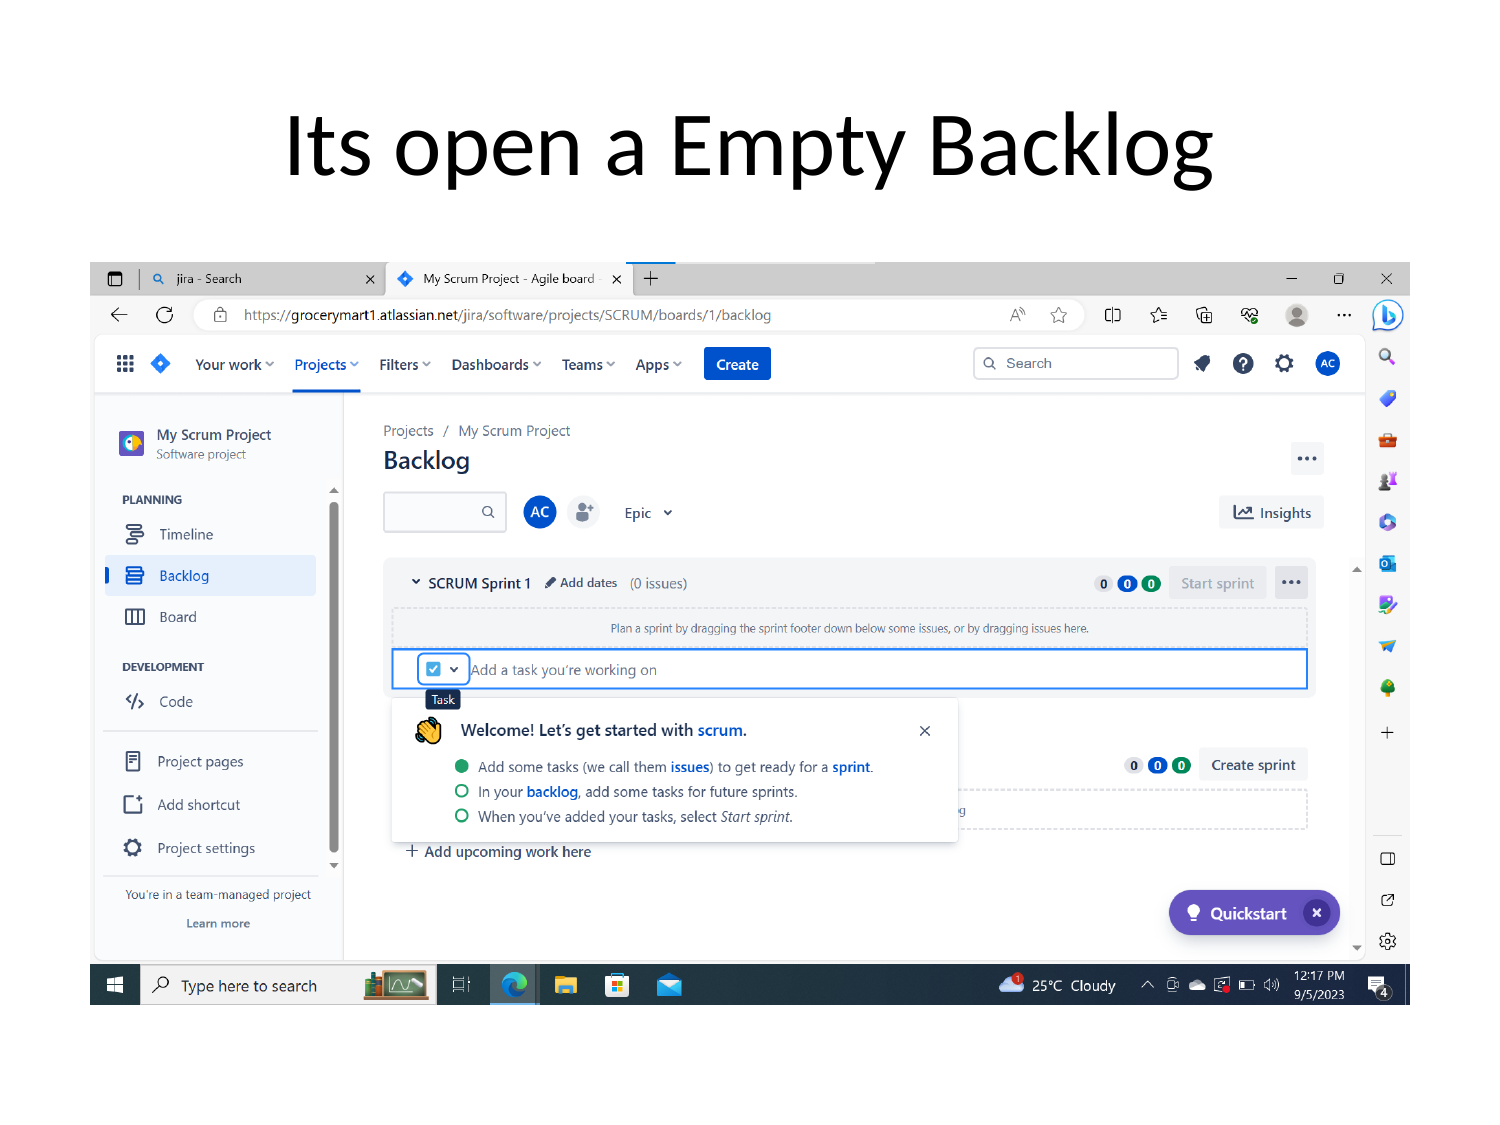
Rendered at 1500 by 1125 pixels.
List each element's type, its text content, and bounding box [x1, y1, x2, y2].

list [89, 262, 1411, 1006]
title Its open a Empty Backlog [75, 45, 1425, 233]
